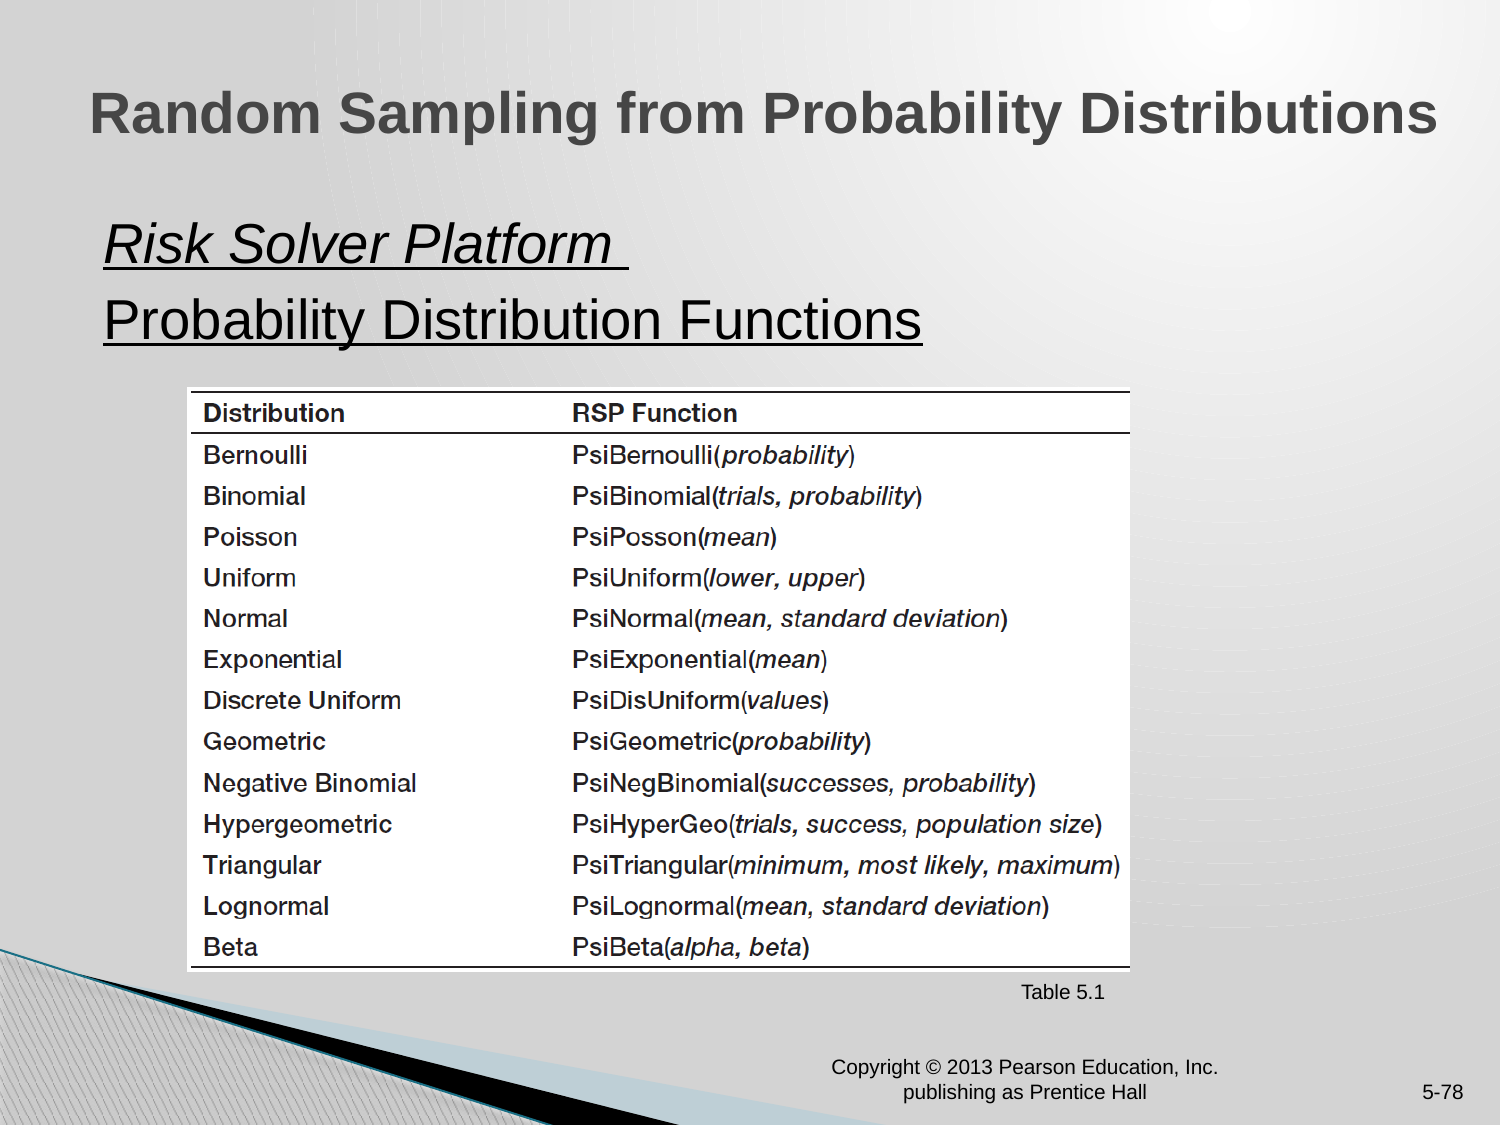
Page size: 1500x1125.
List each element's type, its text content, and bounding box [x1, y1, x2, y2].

text_box Table 5.1 [1006, 982, 1121, 1012]
picture [187, 387, 1130, 972]
slide_number 5-78 [1362, 1051, 1479, 1112]
footer Copyright © 2013 Pearson Education, Inc. publishing as Prentice Hall [812, 1051, 1238, 1112]
title Random Sampling from Probability Distributions [75, 45, 1475, 175]
list Risk Solver Platform Probability Distribution Functions [70, 199, 1421, 943]
